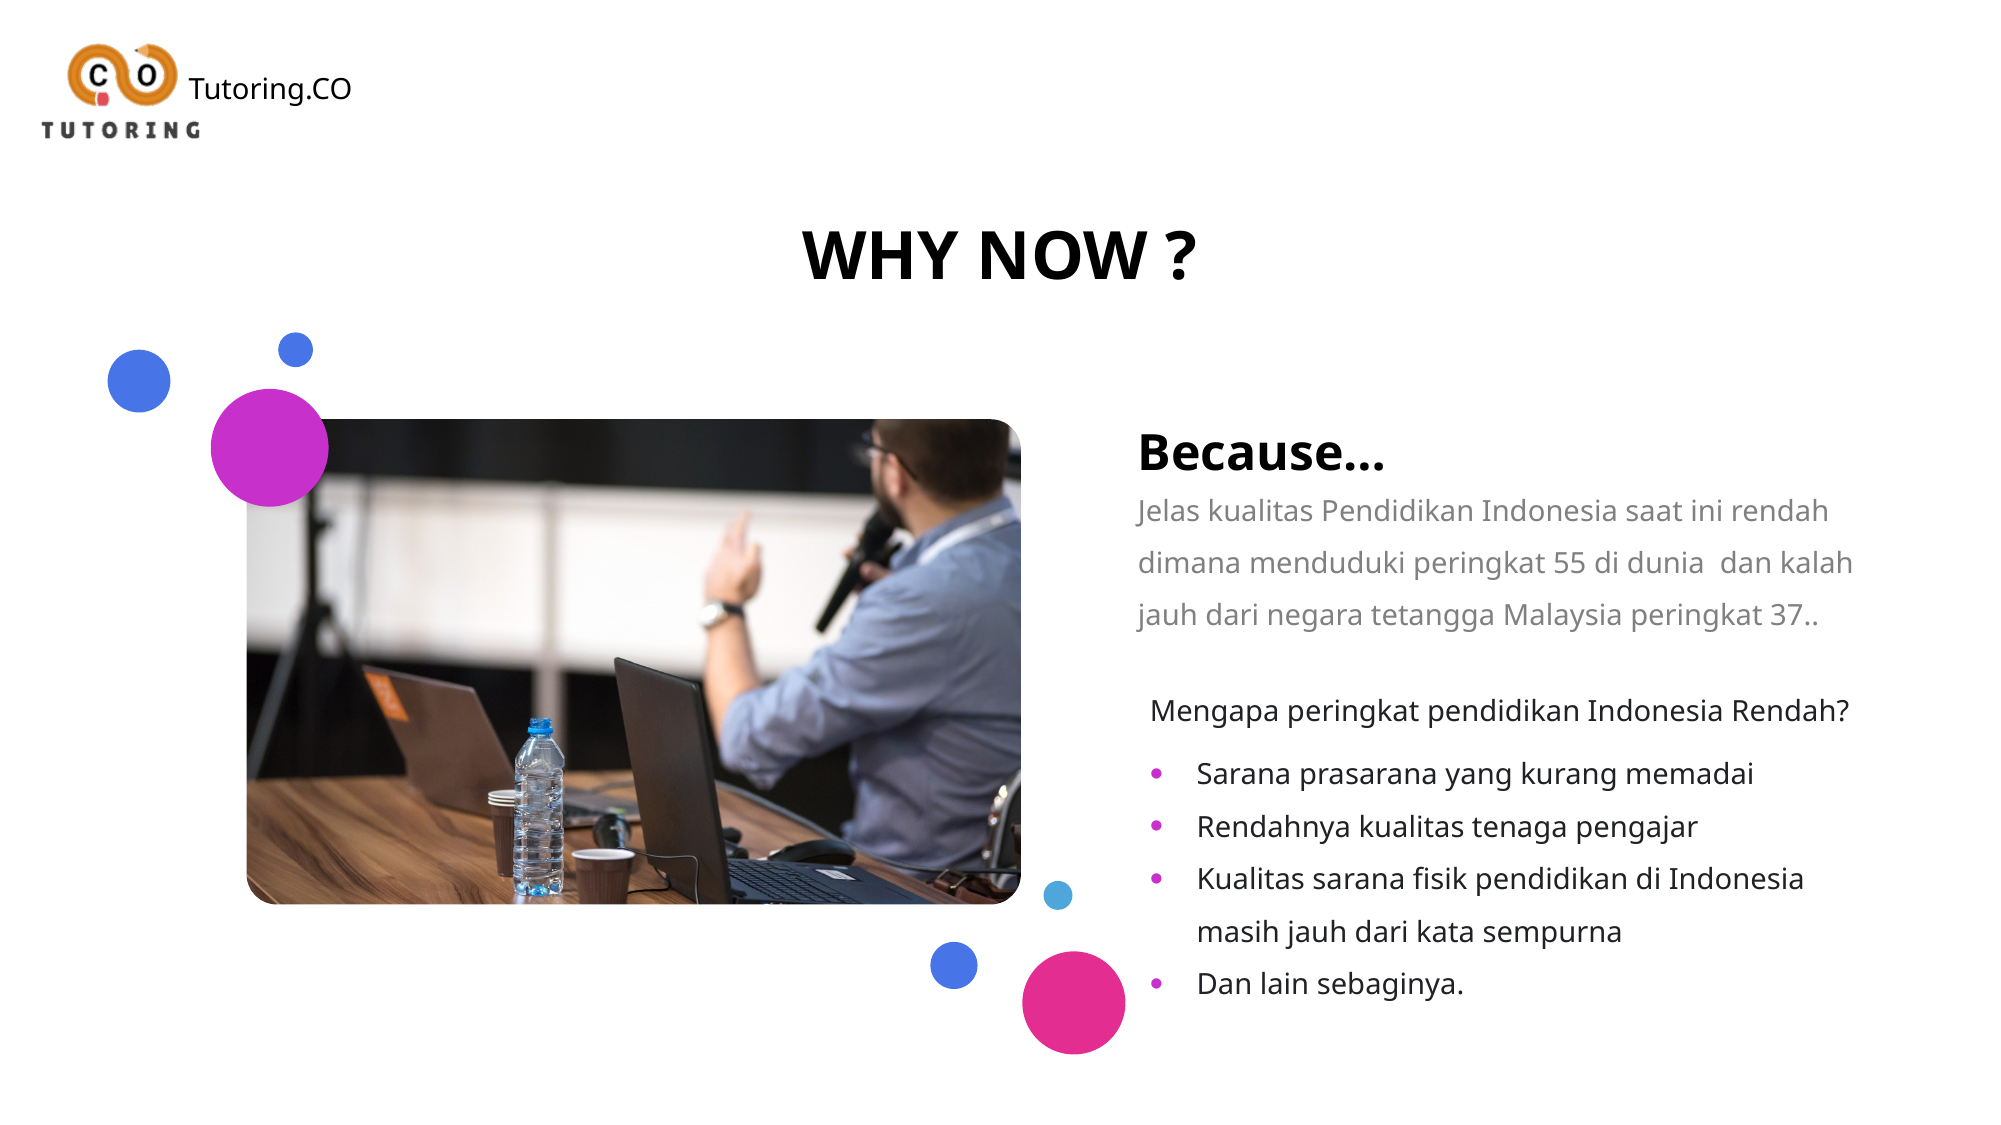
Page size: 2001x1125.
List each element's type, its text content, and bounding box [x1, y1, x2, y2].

text_box Mengapa peringkat pendidikan Indonesia Rendah? [1134, 667, 1910, 735]
picture [246, 419, 1021, 905]
text_box WHY NOW ? [252, 205, 1748, 300]
text_box [209, 387, 323, 503]
text_box [929, 940, 979, 991]
text_box Sarana prasarana yang kurang memadai Rendahnya kualitas tenaga pengajar Kualitas sarana fisik pendidikan di Indonesia masih jauh dari kata sempurna Dan lain sebaginya. [1134, 735, 1910, 1008]
text_box Jelas kualitas Pendidikan Indonesia saat ini rendah dimana menduduki peringkat 55 di dunia dan kalah jauh dari negara tetangga Malaysia peringkat 37.. [1123, 467, 1898, 640]
picture [36, 18, 206, 143]
text_box [106, 348, 172, 414]
text_box Because… [1123, 412, 1893, 467]
text_box [1042, 879, 1074, 911]
text_box [277, 331, 315, 369]
text_box Tutoring.CO [206, 63, 630, 113]
text_box [1021, 950, 1127, 1056]
